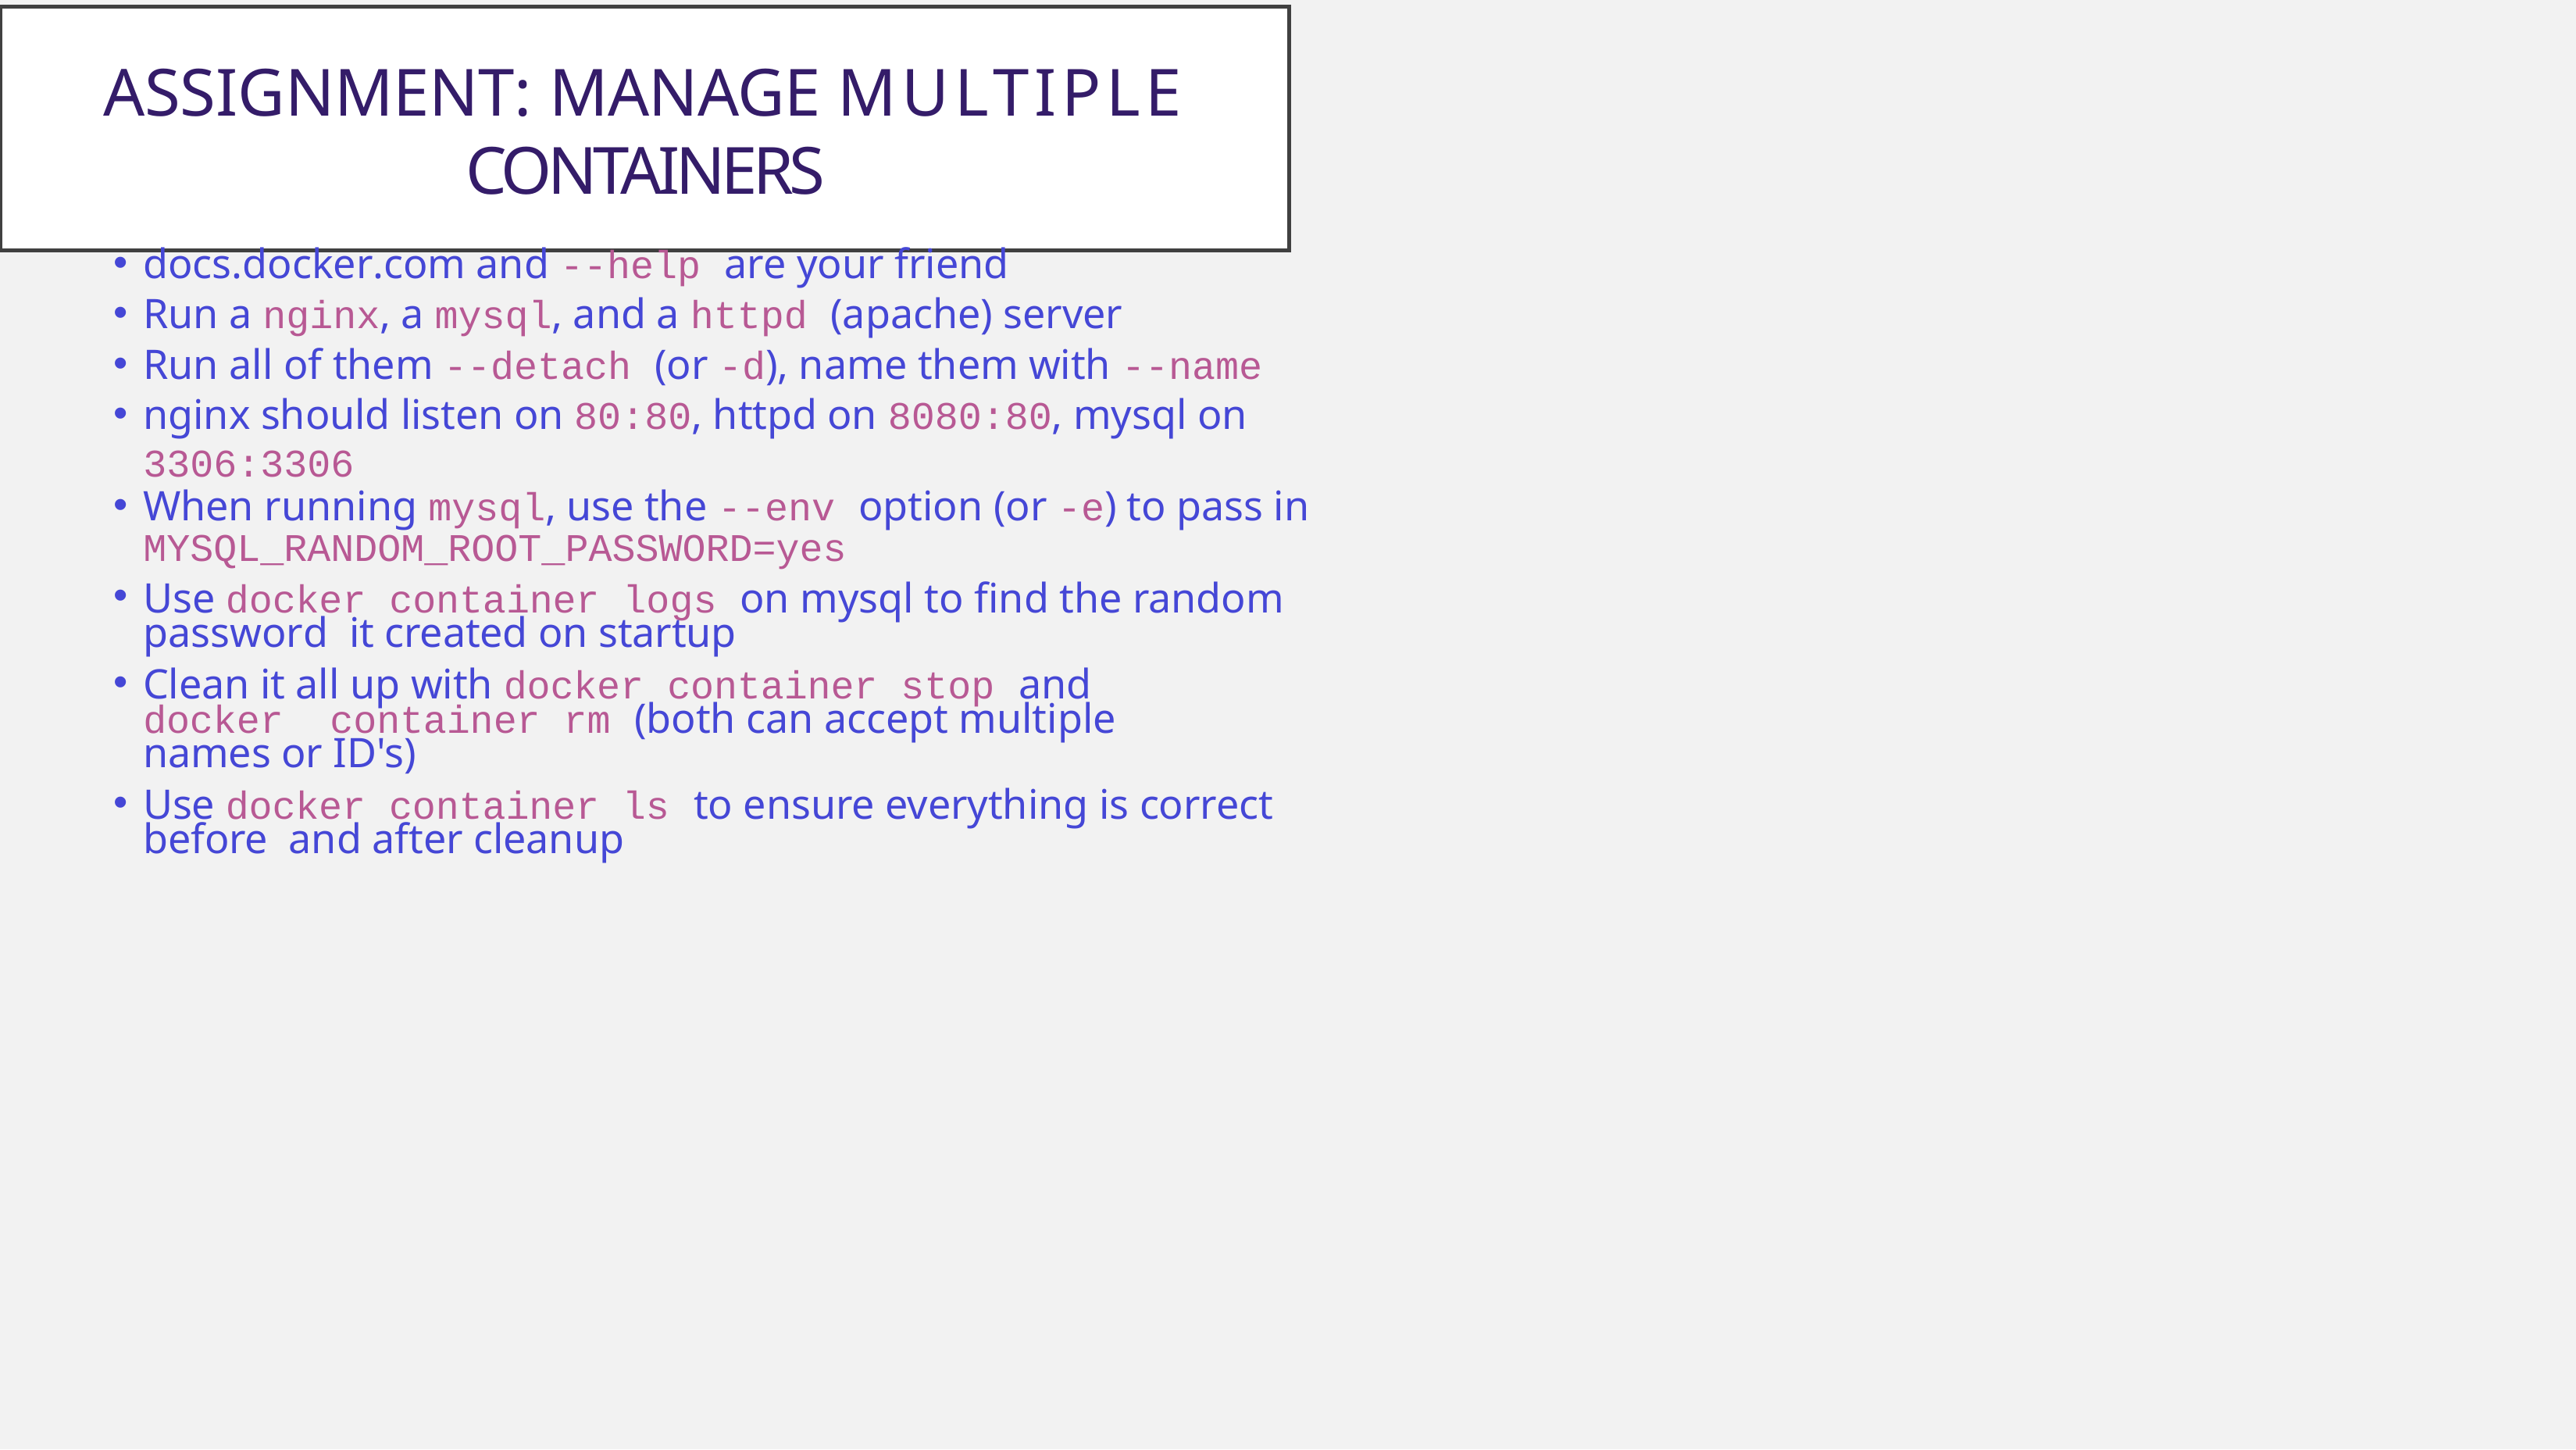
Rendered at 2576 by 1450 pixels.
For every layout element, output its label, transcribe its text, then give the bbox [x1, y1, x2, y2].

title Assignment: Manage Multiple Containers [0, 5, 1291, 252]
text_box docs.docker.com and --help are your friend Run a nginx, a mysql, and a httpd (apache) server Run all of them --detach (or -d), name them with --name nginx should listen on 80:80, httpd on 8080:80, mysql on 3306:3306 When running mysql, use the --env option (or -e) to pass in MYSQL_RANDOM_ROOT_PASSWORD=yes Use docker container logs on mysql to find the random password it created on startup Clean it all up with docker container stop and docker container rm (both can accept multiple names or ID's) Use docker container ls to ensure everything is correct before and after cleanup [112, 236, 1442, 861]
